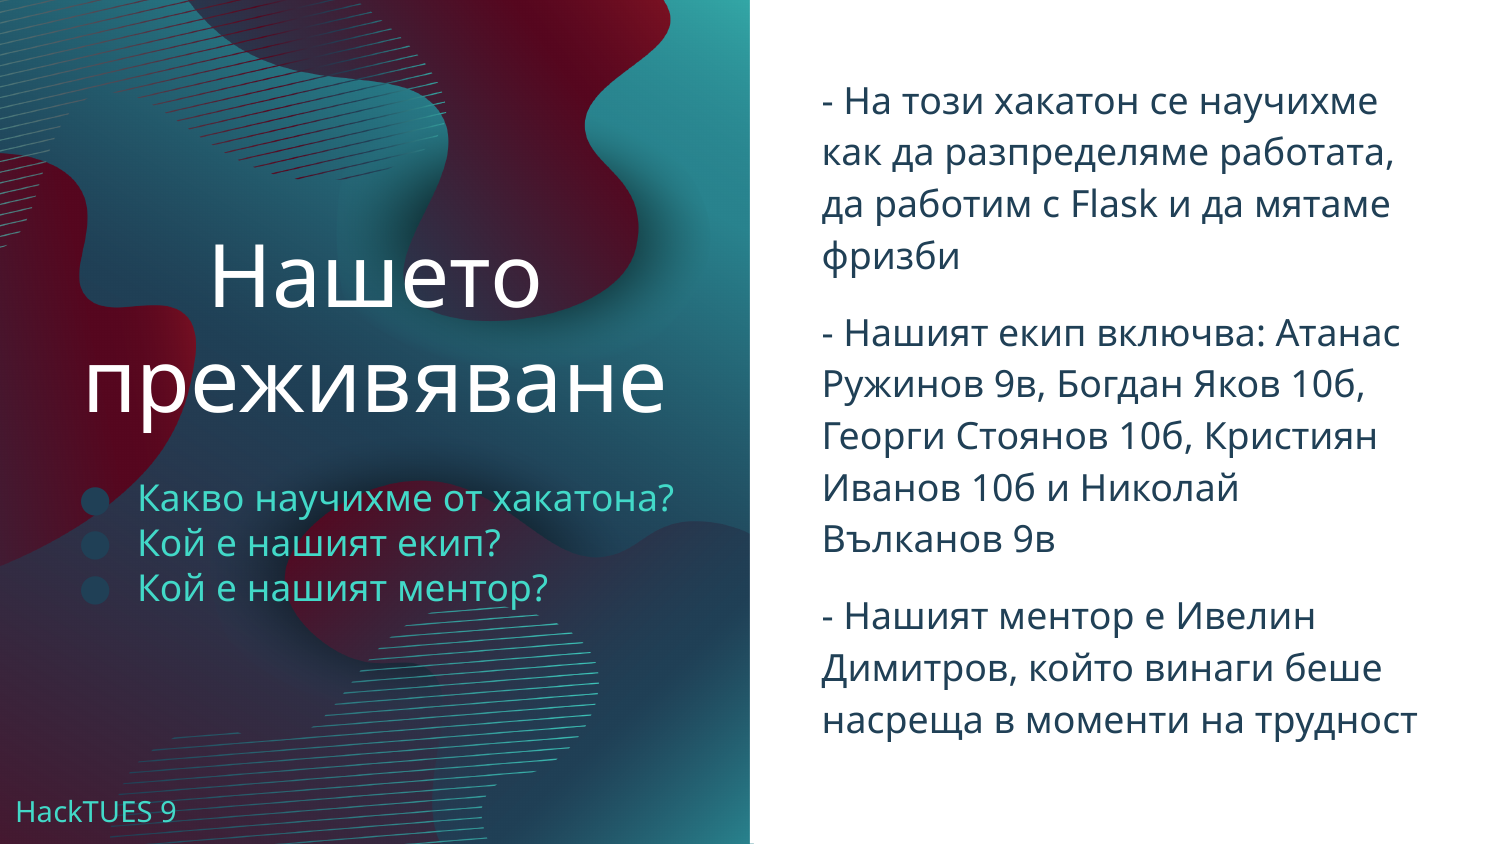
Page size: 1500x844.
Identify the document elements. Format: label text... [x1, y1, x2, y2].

subtitle Какво научихме от хакатона? Кой е нашият екип? Кой е нашият ментор? [43, 459, 708, 663]
picture [0, 0, 749, 844]
list - На този хакатон се научихме как да разпределяме работата, да работим с Flask и да мятаме фризби - Нашият екип включва: Атанас Ружинов 9в, Богдан Яков 10б, Георги Стоянов 10б, Кристиян Иванов 10б и Николай Вълканов 9в - Нашият ментор е Ивелин Димитров, който винаги беше насреща в моменти на трудност [806, 6, 1436, 805]
title Нашето преживяване [43, 202, 708, 446]
